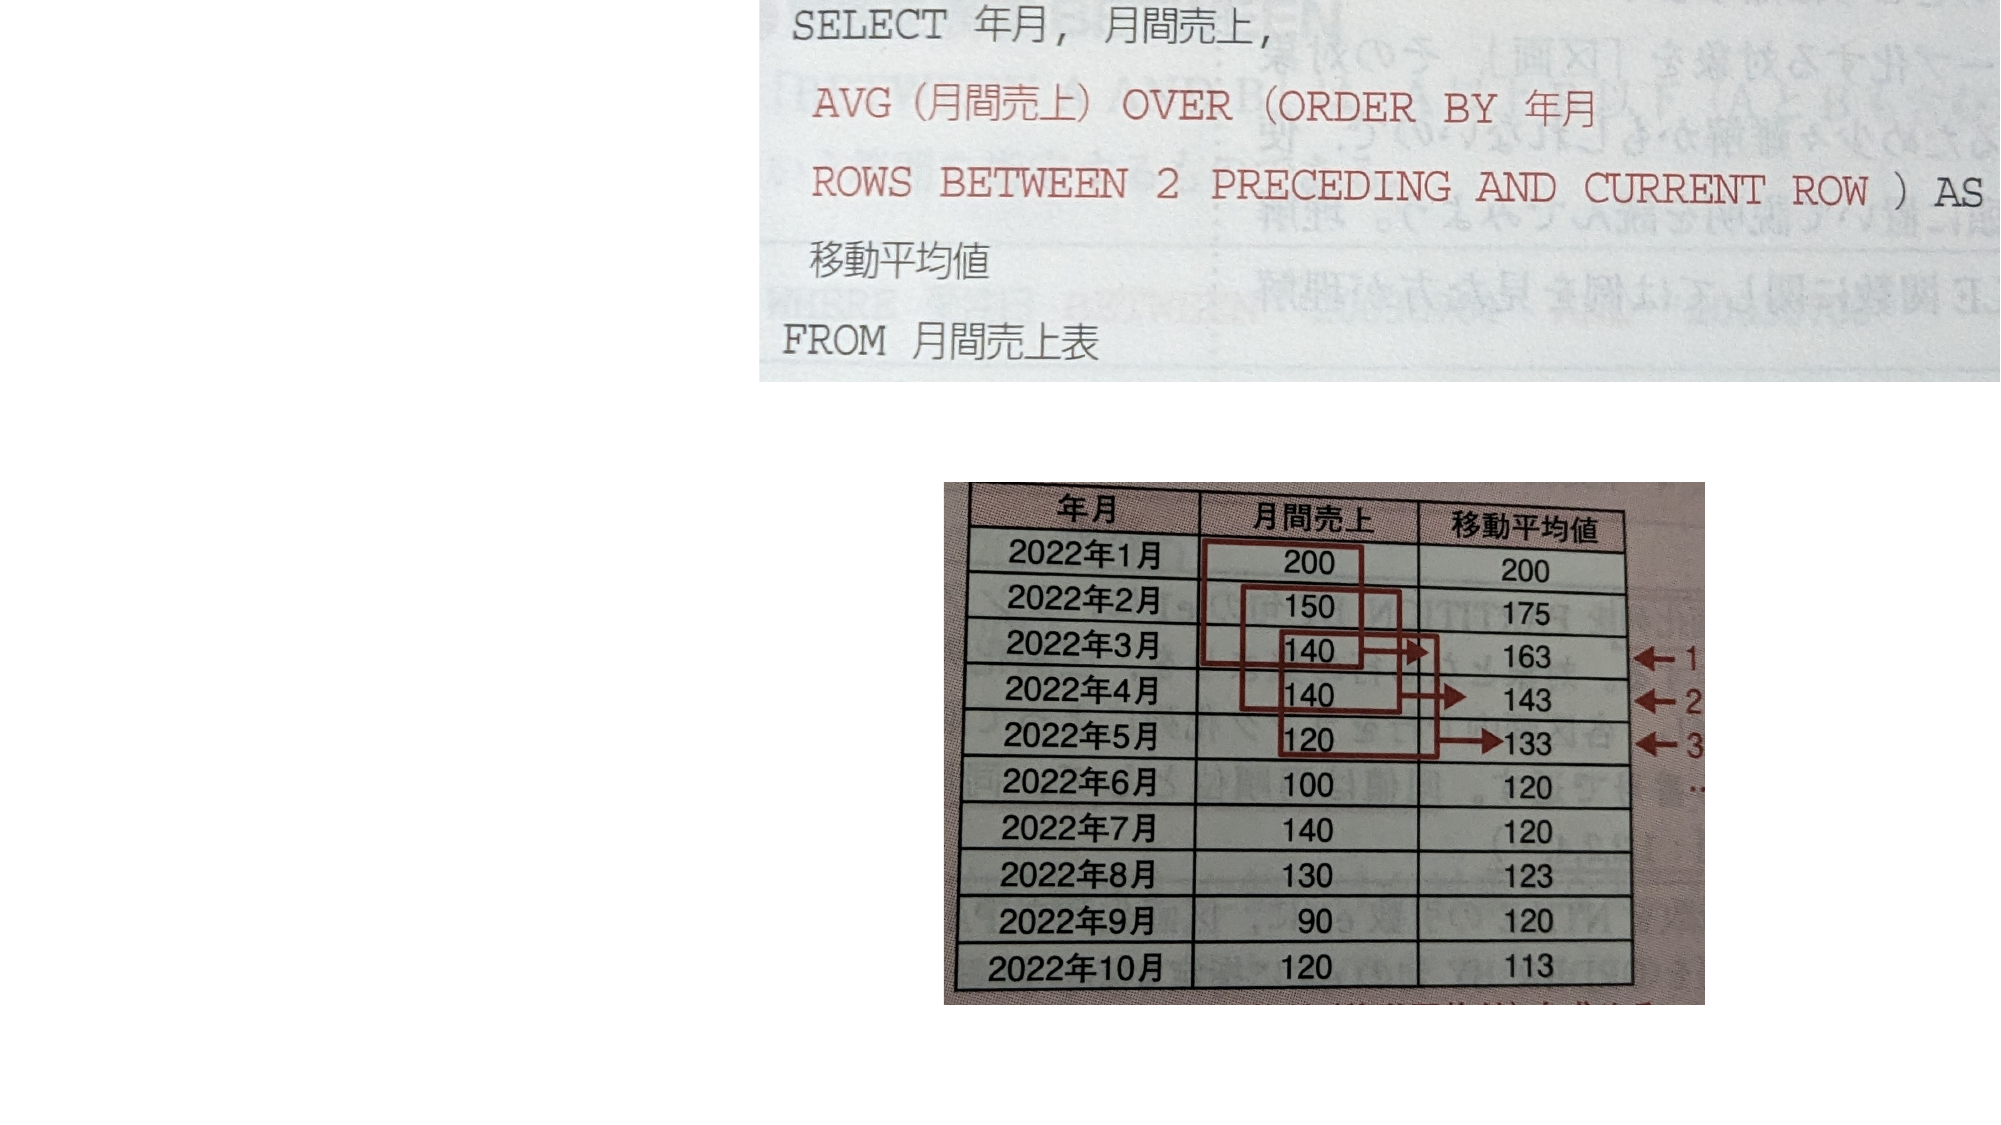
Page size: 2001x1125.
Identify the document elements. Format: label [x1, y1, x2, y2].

picture [759, 0, 2000, 382]
picture [943, 482, 1719, 1005]
